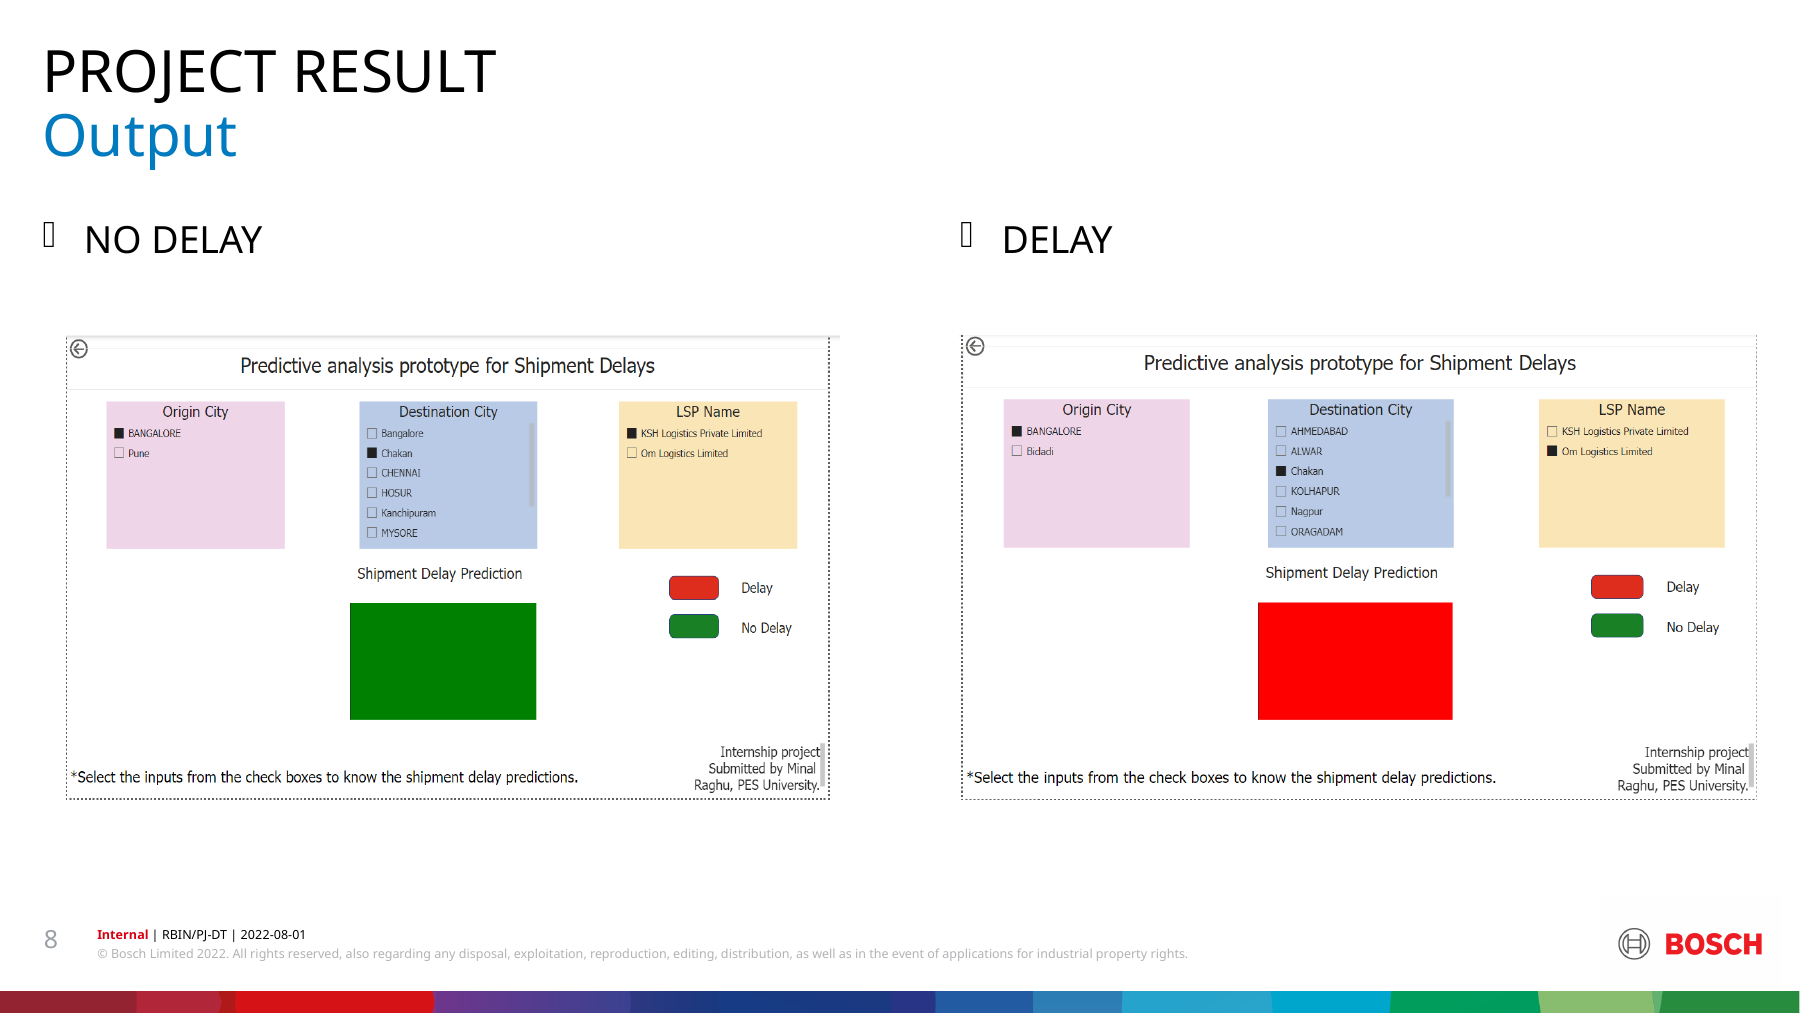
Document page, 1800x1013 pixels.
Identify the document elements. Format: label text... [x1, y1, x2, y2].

picture [0, 905, 1272, 1013]
picture [959, 335, 1757, 800]
slide_number 8 [43, 923, 92, 991]
title Output [42, 106, 1757, 171]
list PROJECT RESULT [42, 42, 1757, 106]
picture [1390, 896, 1800, 1013]
picture [66, 335, 840, 800]
list NO DELAY [42, 212, 840, 897]
list DELAY [960, 212, 1758, 897]
